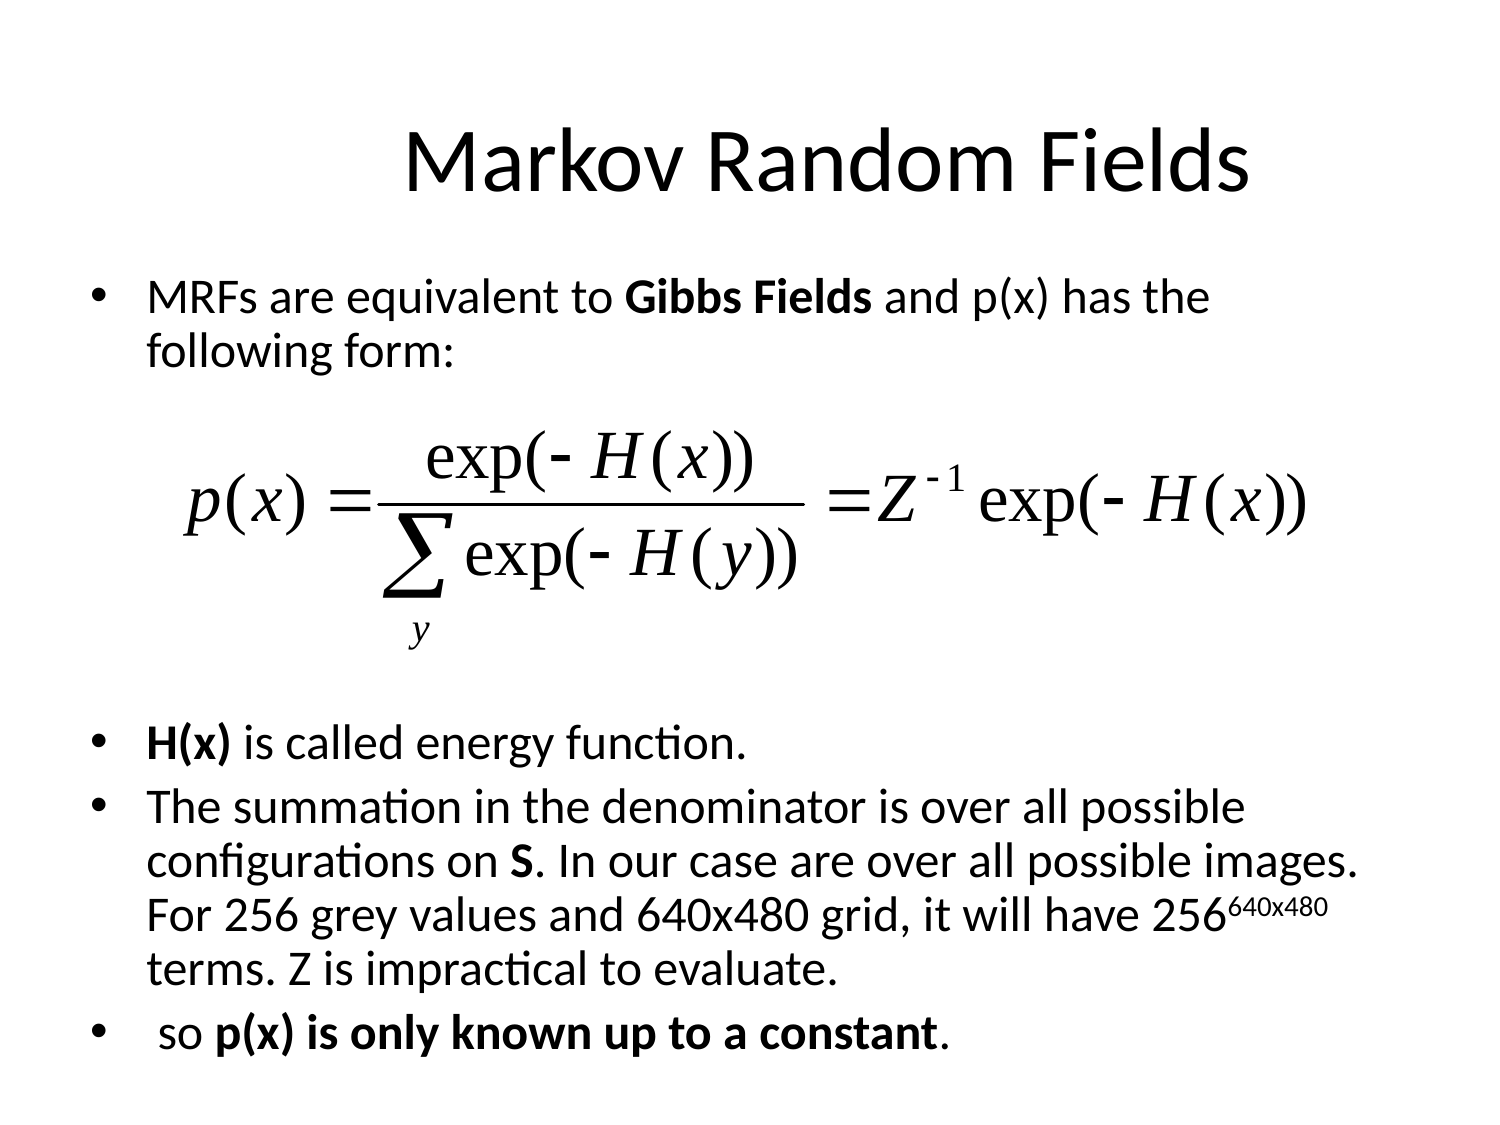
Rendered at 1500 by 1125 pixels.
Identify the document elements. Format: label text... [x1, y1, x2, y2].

list MRFs are equivalent to Gibbs Fields and p(x) has the following form: H(x) is called energy function. The summation in the denominator is over all possible configurations on S. In our case are over all possible images. For 256 grey values and 640x480 grid, it will have 256640x480 terms. Z is impractical to evaluate. so p(x) is only known up to a constant. [75, 262, 1388, 1125]
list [168, 412, 1320, 666]
title Markov Random Fields [188, 35, 1468, 275]
